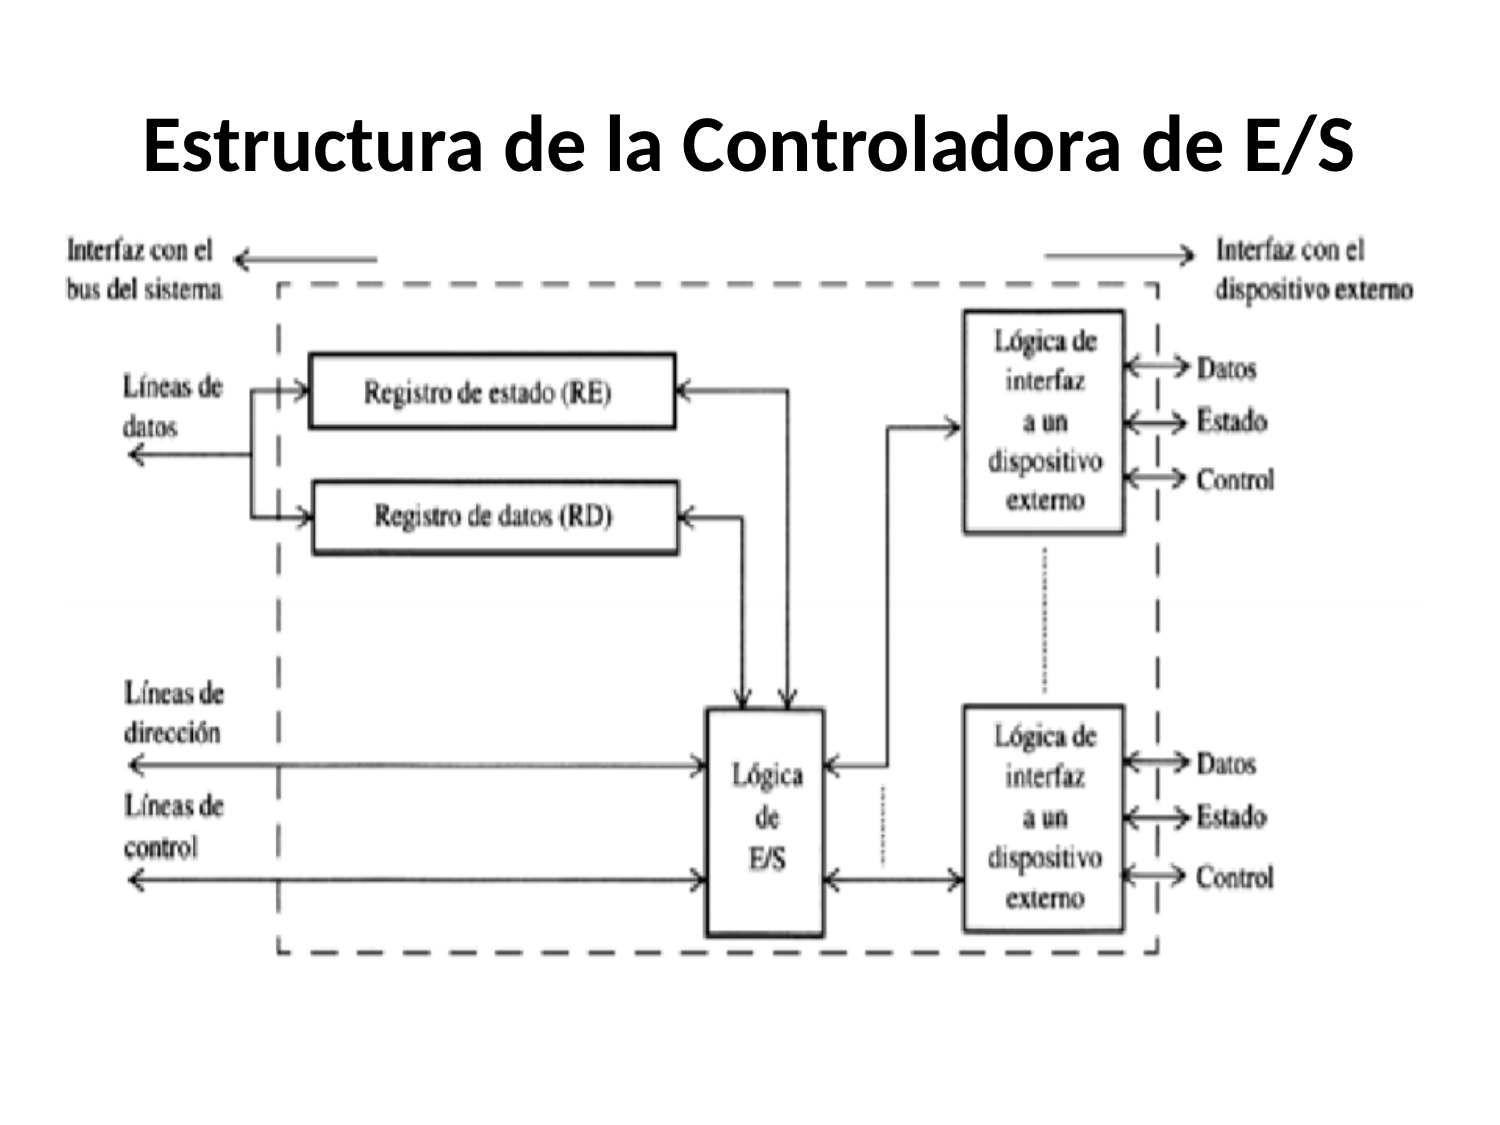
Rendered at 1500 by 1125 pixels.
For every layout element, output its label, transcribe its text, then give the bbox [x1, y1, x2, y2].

picture [41, 219, 1426, 987]
title Estructura de la Controladora de E/S [75, 45, 1425, 219]
